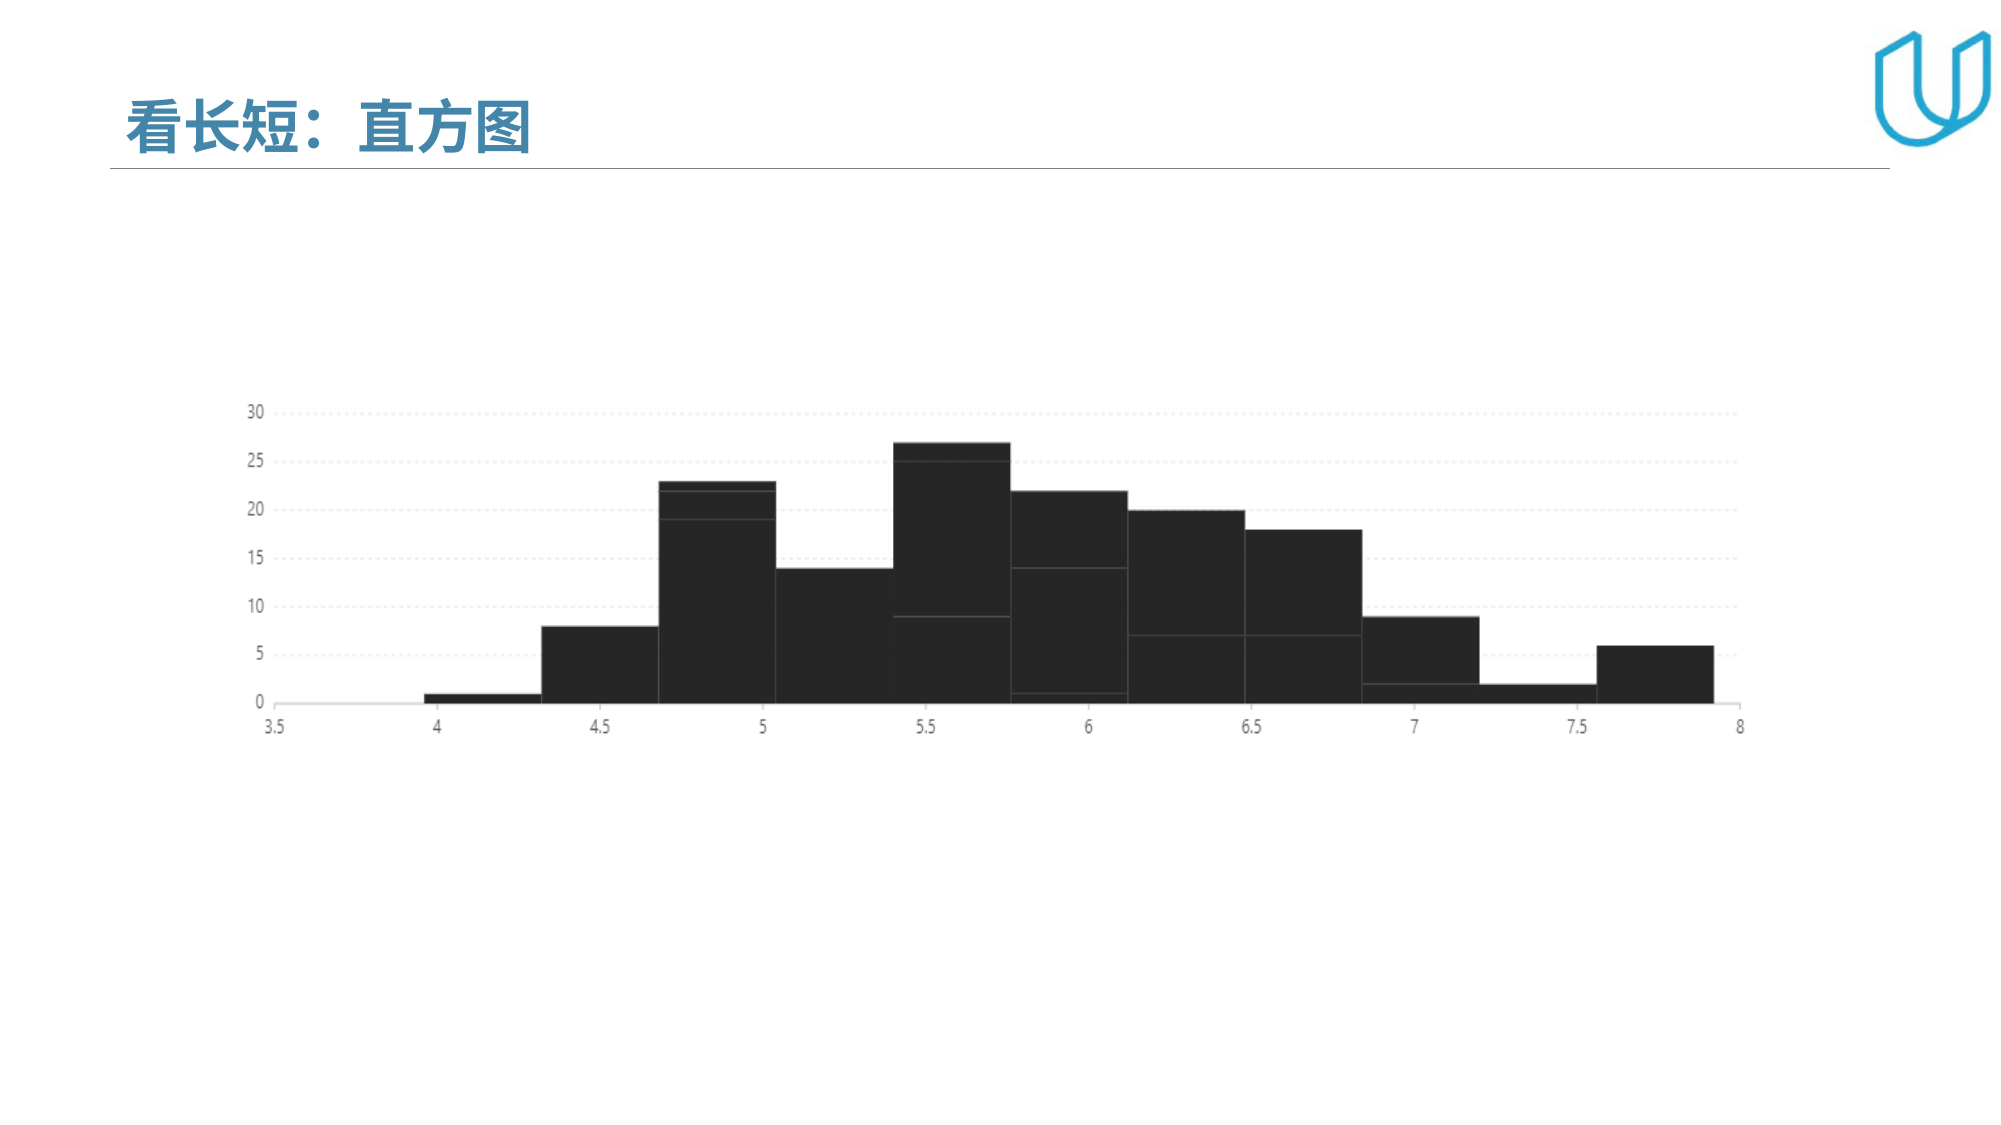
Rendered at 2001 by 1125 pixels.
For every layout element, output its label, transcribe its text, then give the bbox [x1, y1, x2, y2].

title 看长短：直方图 [109, 0, 1890, 169]
picture [220, 356, 1780, 801]
picture [1863, 21, 2000, 154]
